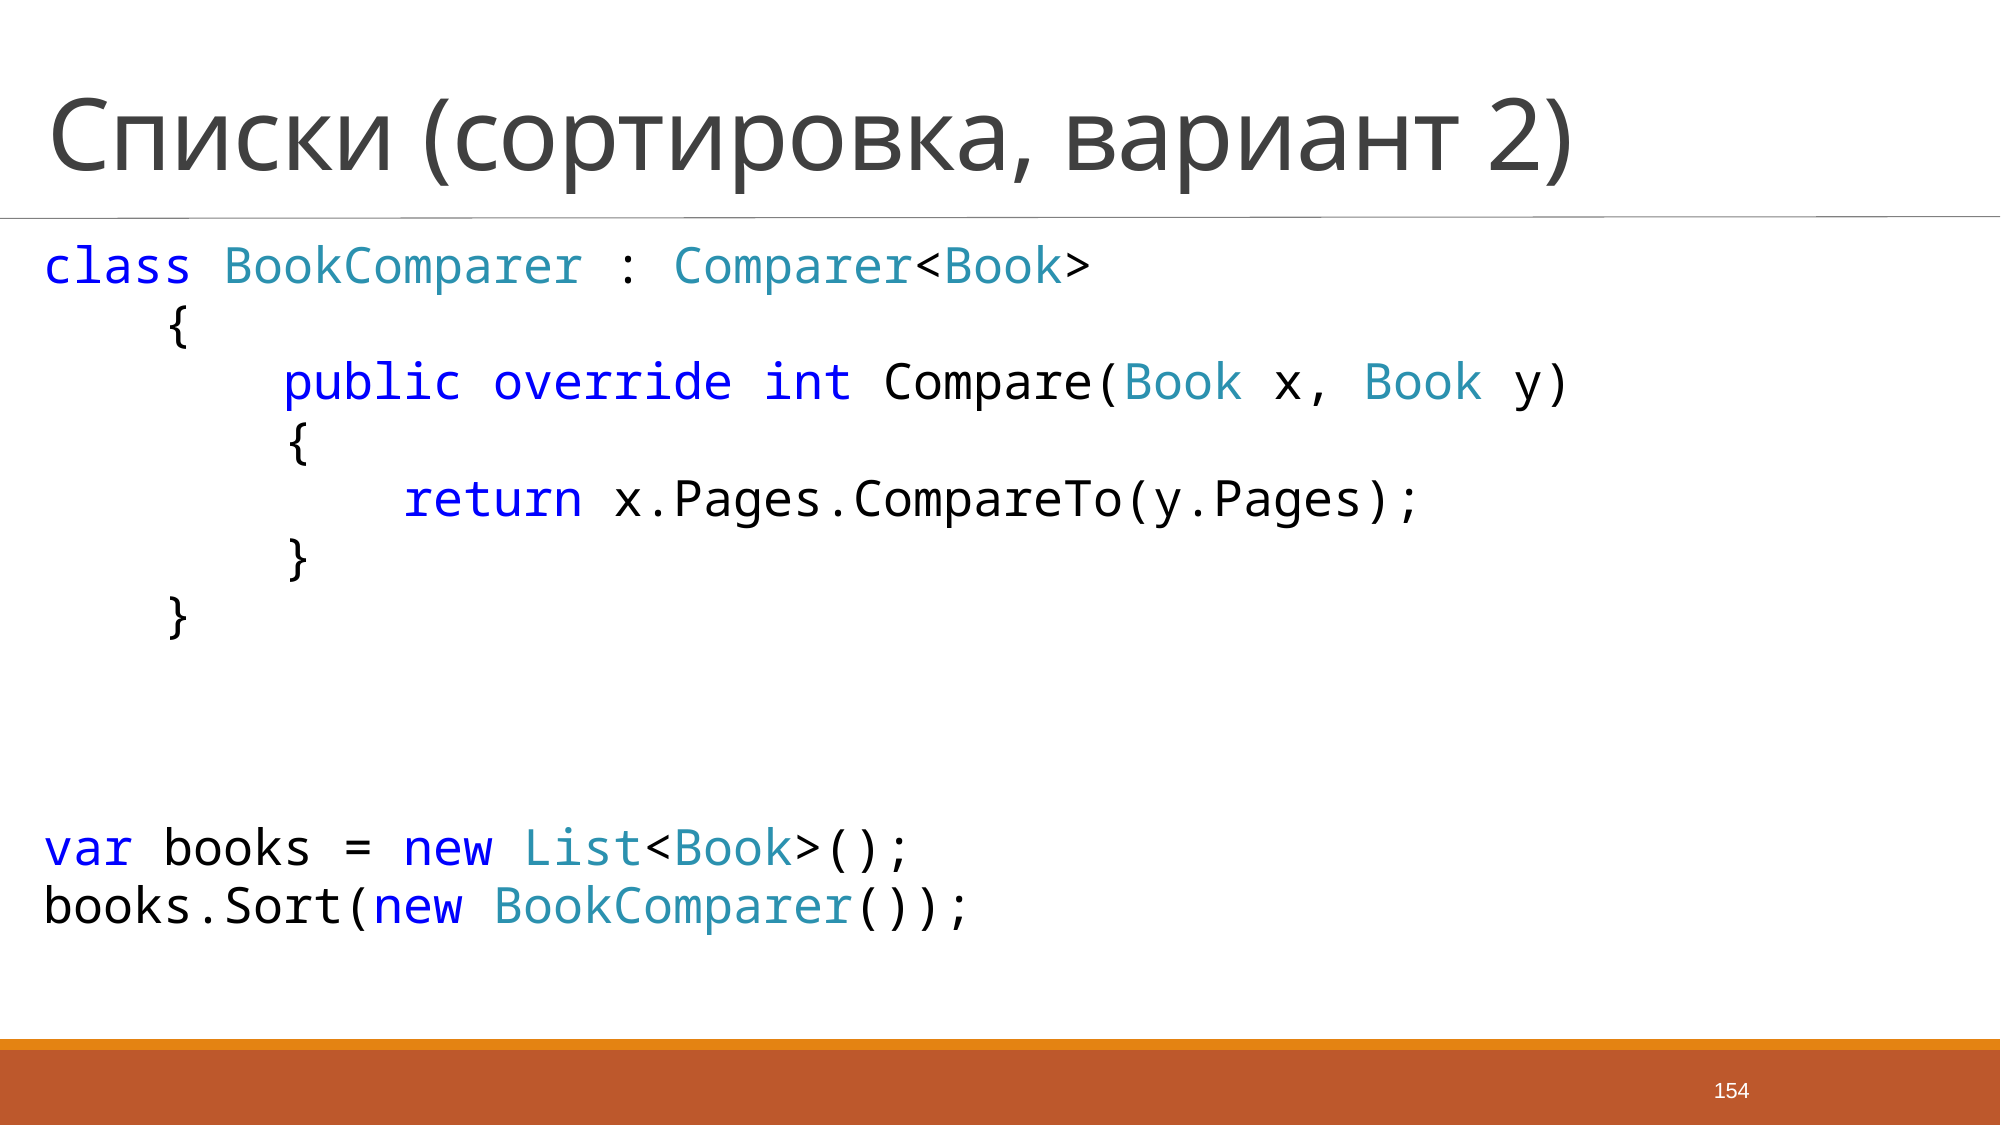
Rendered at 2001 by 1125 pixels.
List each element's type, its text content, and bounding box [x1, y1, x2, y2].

slide_number 154 [1624, 1059, 1840, 1120]
list class BookComparer : Comparer<Book> { public override int Compare(Book x, Book y) { return x.Pages.CompareTo(y.Pages); } } var books = new List<Book>(); books.Sort(new BookComparer()); [32, 233, 1967, 1025]
title Списки (сортировка, вариант 2) [32, 47, 1967, 198]
